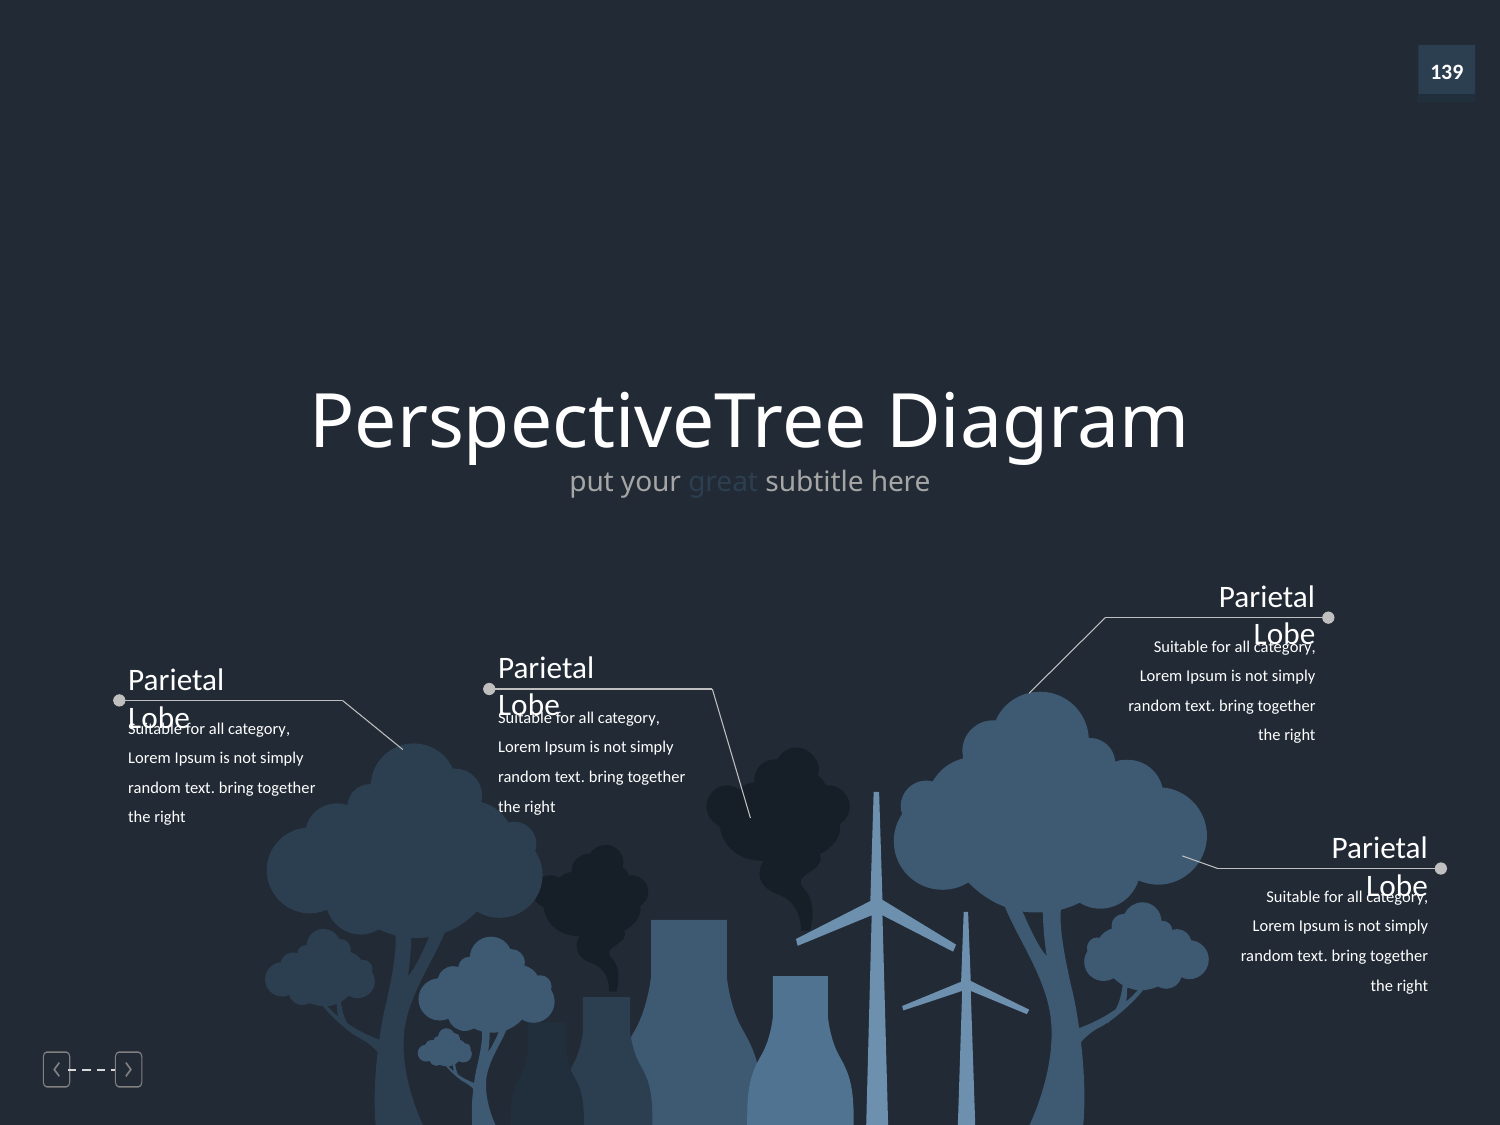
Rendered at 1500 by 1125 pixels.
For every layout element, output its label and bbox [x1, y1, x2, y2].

text_box [294, 364, 1206, 505]
text_box [417, 919, 854, 1125]
text_box [113, 639, 957, 1125]
text_box [902, 911, 1030, 1125]
text_box [893, 568, 1443, 1125]
